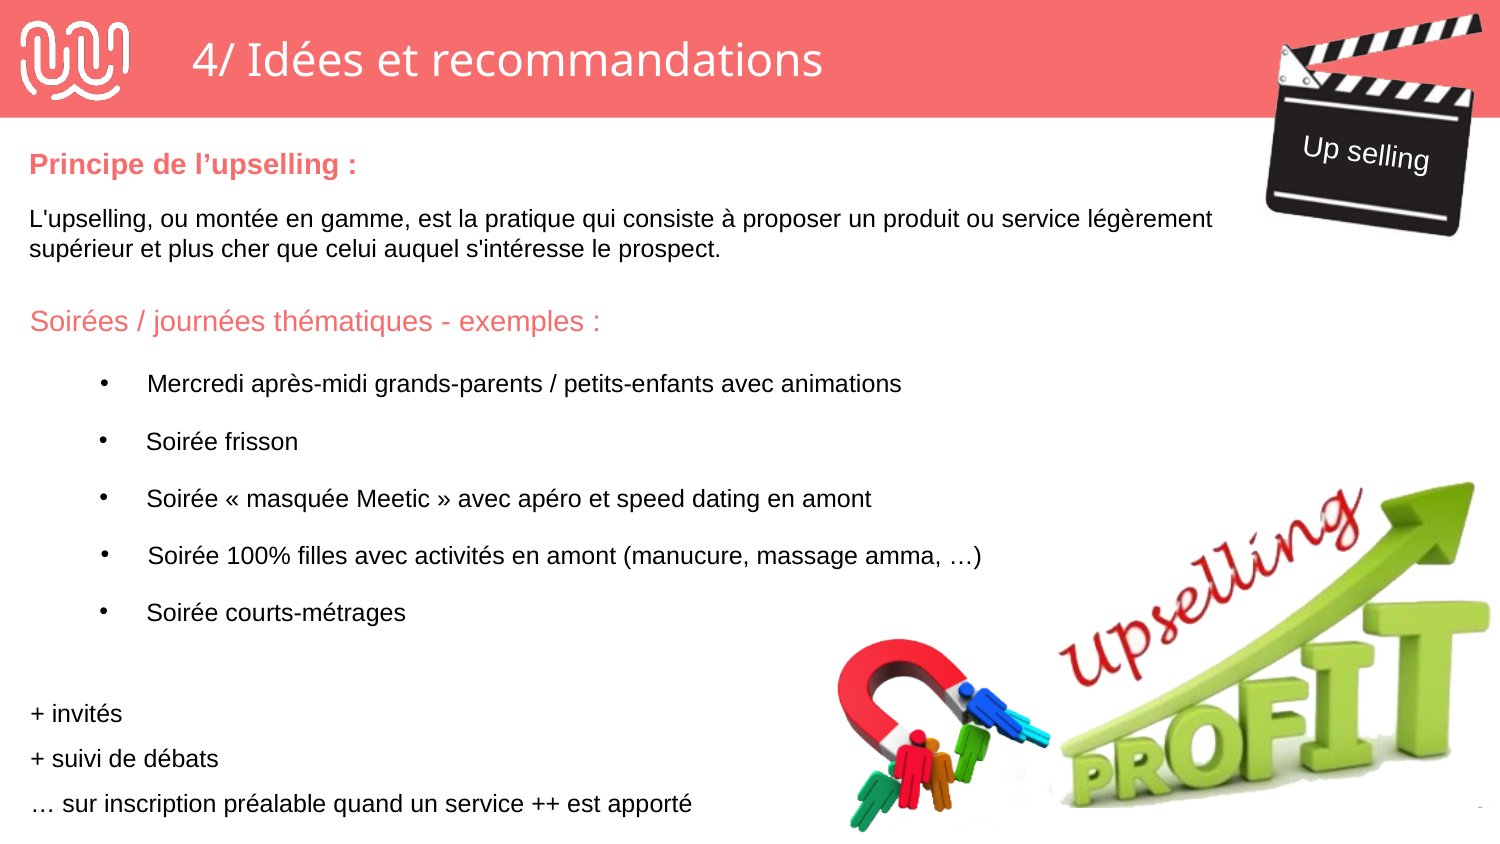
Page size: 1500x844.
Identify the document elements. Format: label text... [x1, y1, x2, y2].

picture [1055, 479, 1492, 808]
picture [807, 627, 1053, 838]
text_box Soirée frisson [84, 417, 315, 463]
picture [20, 20, 134, 101]
text_box Soirée courts-métrages [84, 588, 422, 634]
text_box Principe de l’upselling : L'upselling, ou montée en gamme, est la pratique qui consiste à proposer un produit ou service légèrement supérieur et plus cher que celui auquel s'intéresse le prospect. [14, 137, 1259, 270]
title 4/ Idées et recommandations [192, 0, 1466, 118]
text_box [1258, 8, 1492, 244]
text_box Soirée « masquée Meetic » avec apéro et speed dating en amont [84, 474, 889, 520]
text_box Soirée 100% filles avec activités en amont (manucure, massage amma, …) [85, 531, 999, 577]
text_box Soirées / journées thématiques - exemples : [15, 295, 617, 345]
text_box Mercredi après-midi grands-parents / petits-enfants avec animations [85, 360, 919, 405]
text_box + invités + suivi de débats … sur inscription préalable quand un service ++ est apporté [15, 675, 710, 825]
